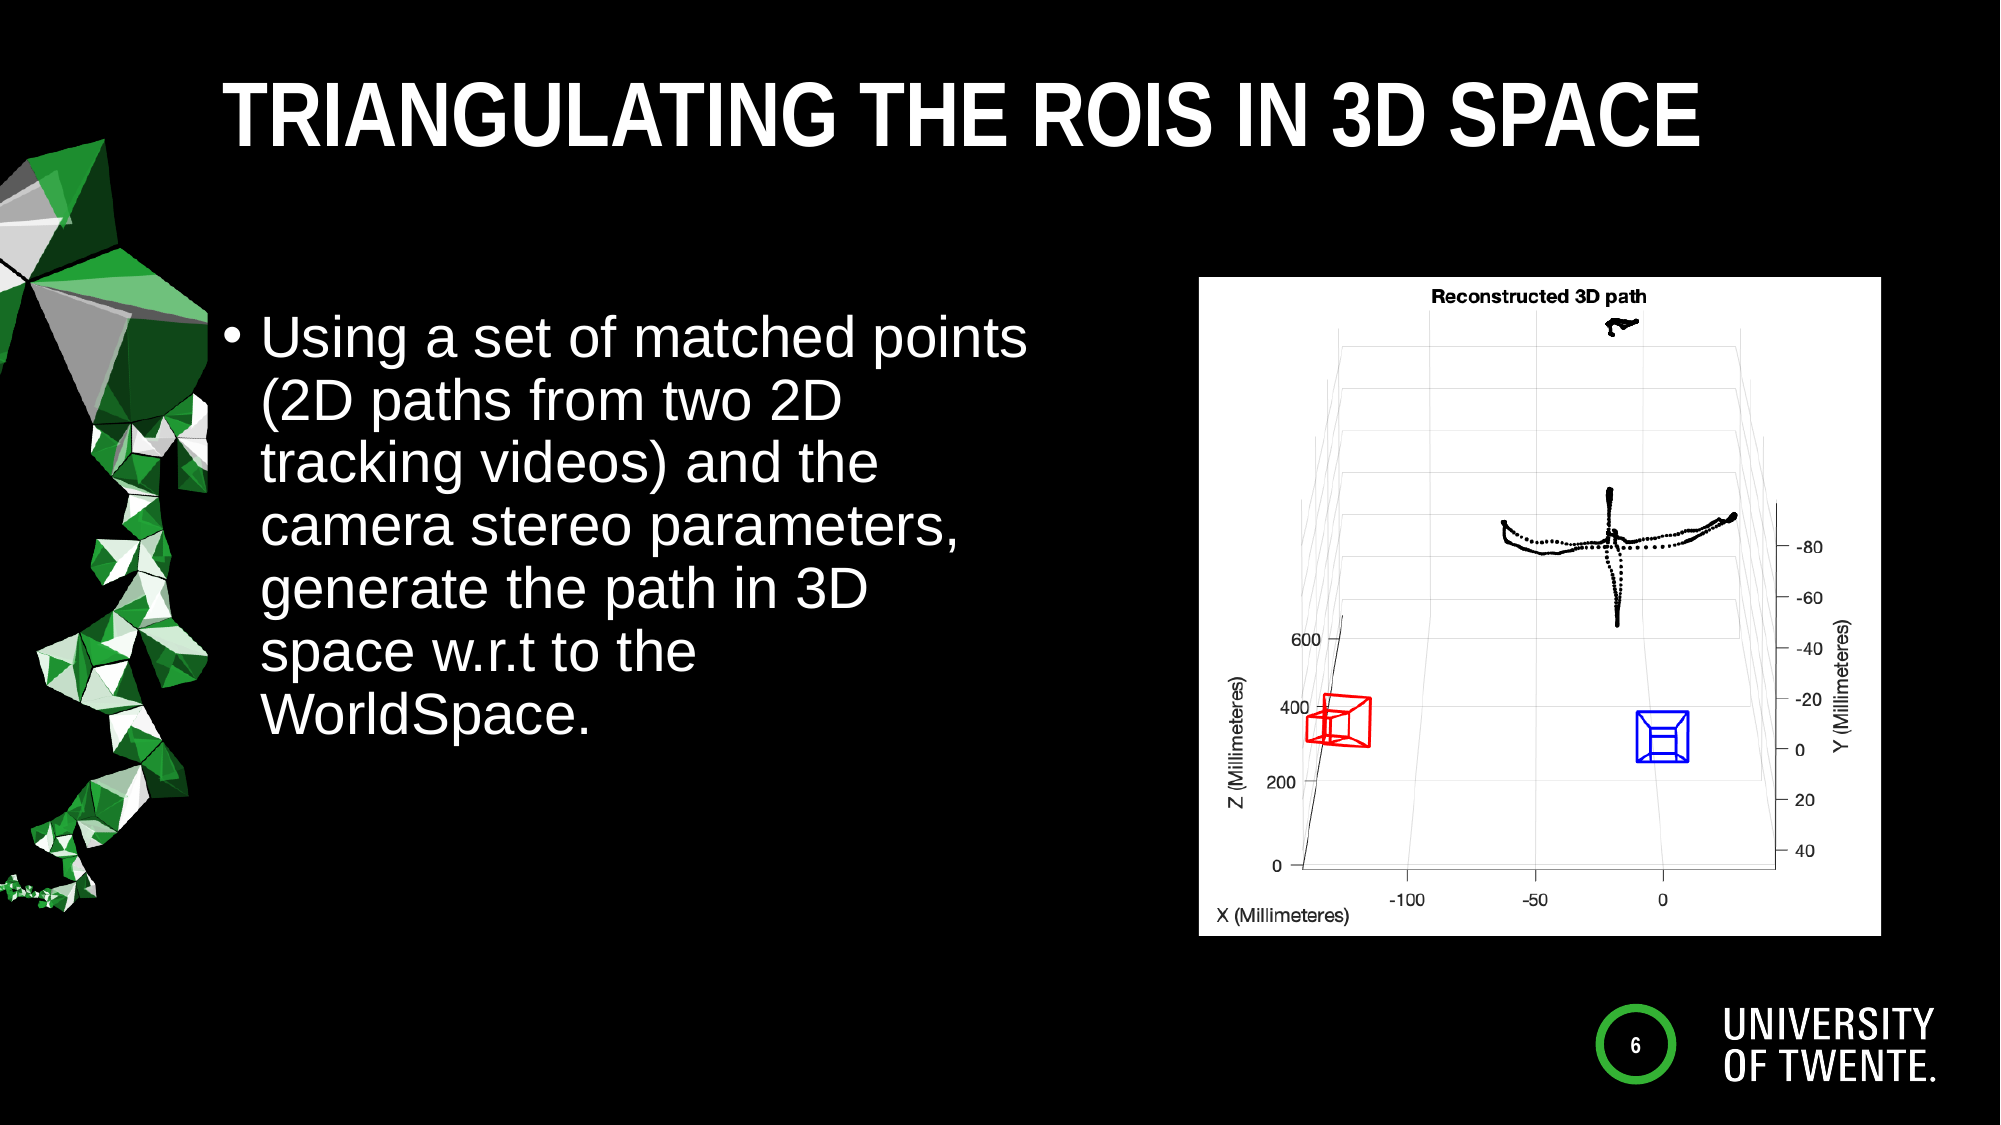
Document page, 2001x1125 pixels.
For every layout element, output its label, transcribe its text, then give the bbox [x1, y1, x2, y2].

title Triangulating the ROIs in 3D space [207, 59, 1933, 278]
picture [0, 102, 379, 1125]
picture [1198, 277, 1882, 936]
list Using a set of matched points (2D paths from two 2D tracking videos) and the camera stereo parameters, generate the path in 3D space w.r.t to the WorldSpace. [207, 299, 1058, 1014]
slide_number 6 [1595, 1003, 1677, 1085]
picture [1693, 976, 1966, 1113]
